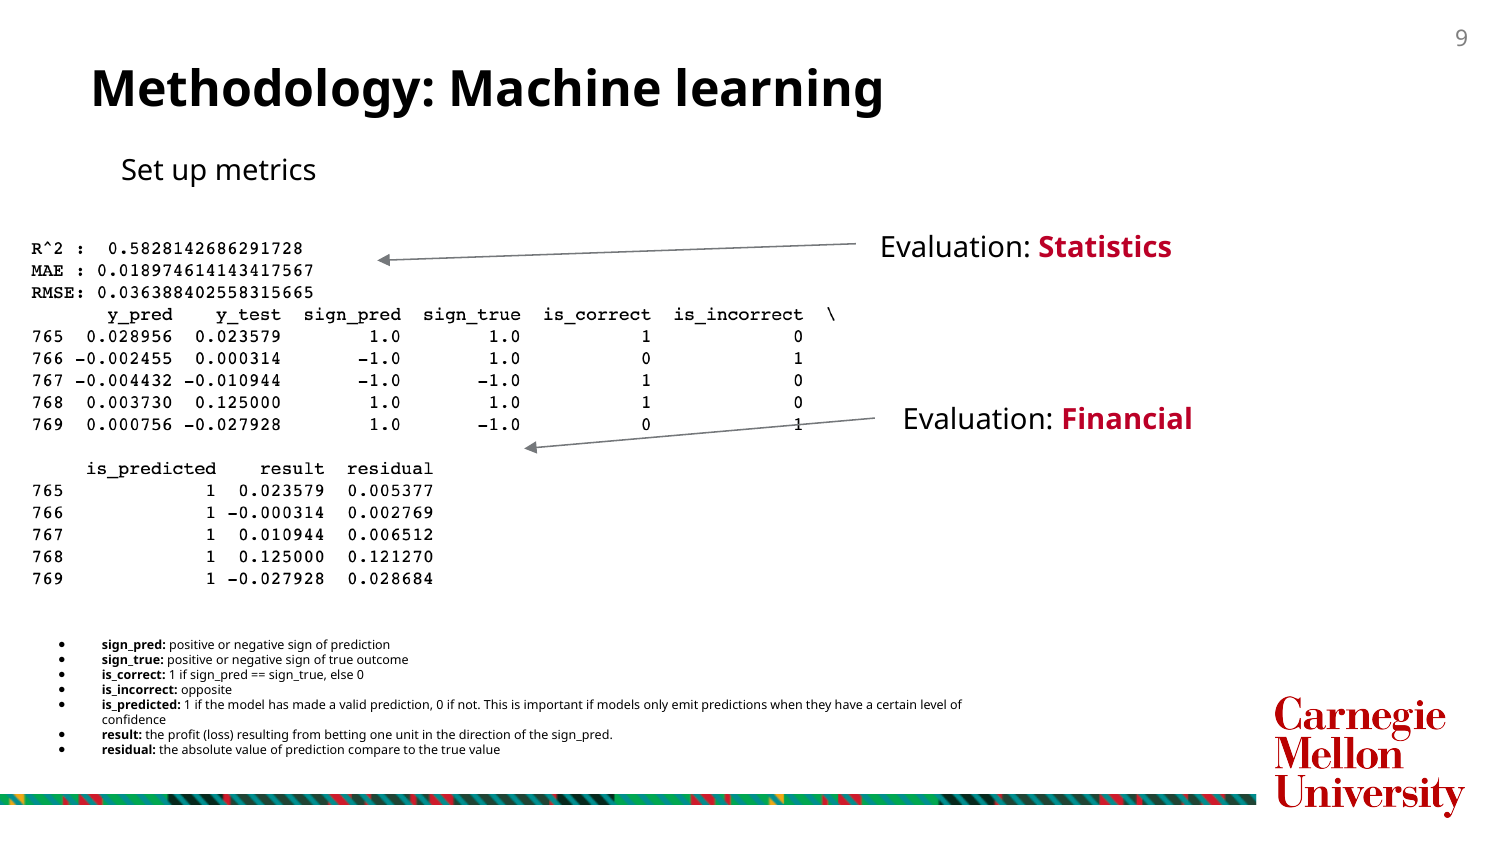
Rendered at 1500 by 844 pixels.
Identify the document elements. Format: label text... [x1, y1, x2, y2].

text_box Methodology: Machine learning [75, 48, 925, 137]
text_box Evaluation: Statistics [864, 213, 1500, 279]
text_box sign_pred: positive or negative sign of prediction sign_true: positive or negative sign of true outcome is_correct: 1 if sign_pred == sign_true, else 0 is_incorrect: opposite is_predicted: 1 if the model has made a valid prediction, 0 if not. This is important if models only emit predictions when they have a certain level of confidence result: the profit (loss) resulting from betting one unit in the direction of the sign_pred. residual: the absolute value of prediction compare to the true value [11, 621, 989, 772]
text_box Set up metrics [106, 136, 794, 201]
text_box Evaluation: Financial [887, 385, 1500, 451]
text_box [524, 417, 876, 449]
picture [24, 237, 876, 599]
picture [0, 794, 1257, 805]
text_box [377, 243, 857, 261]
picture [1275, 696, 1465, 818]
